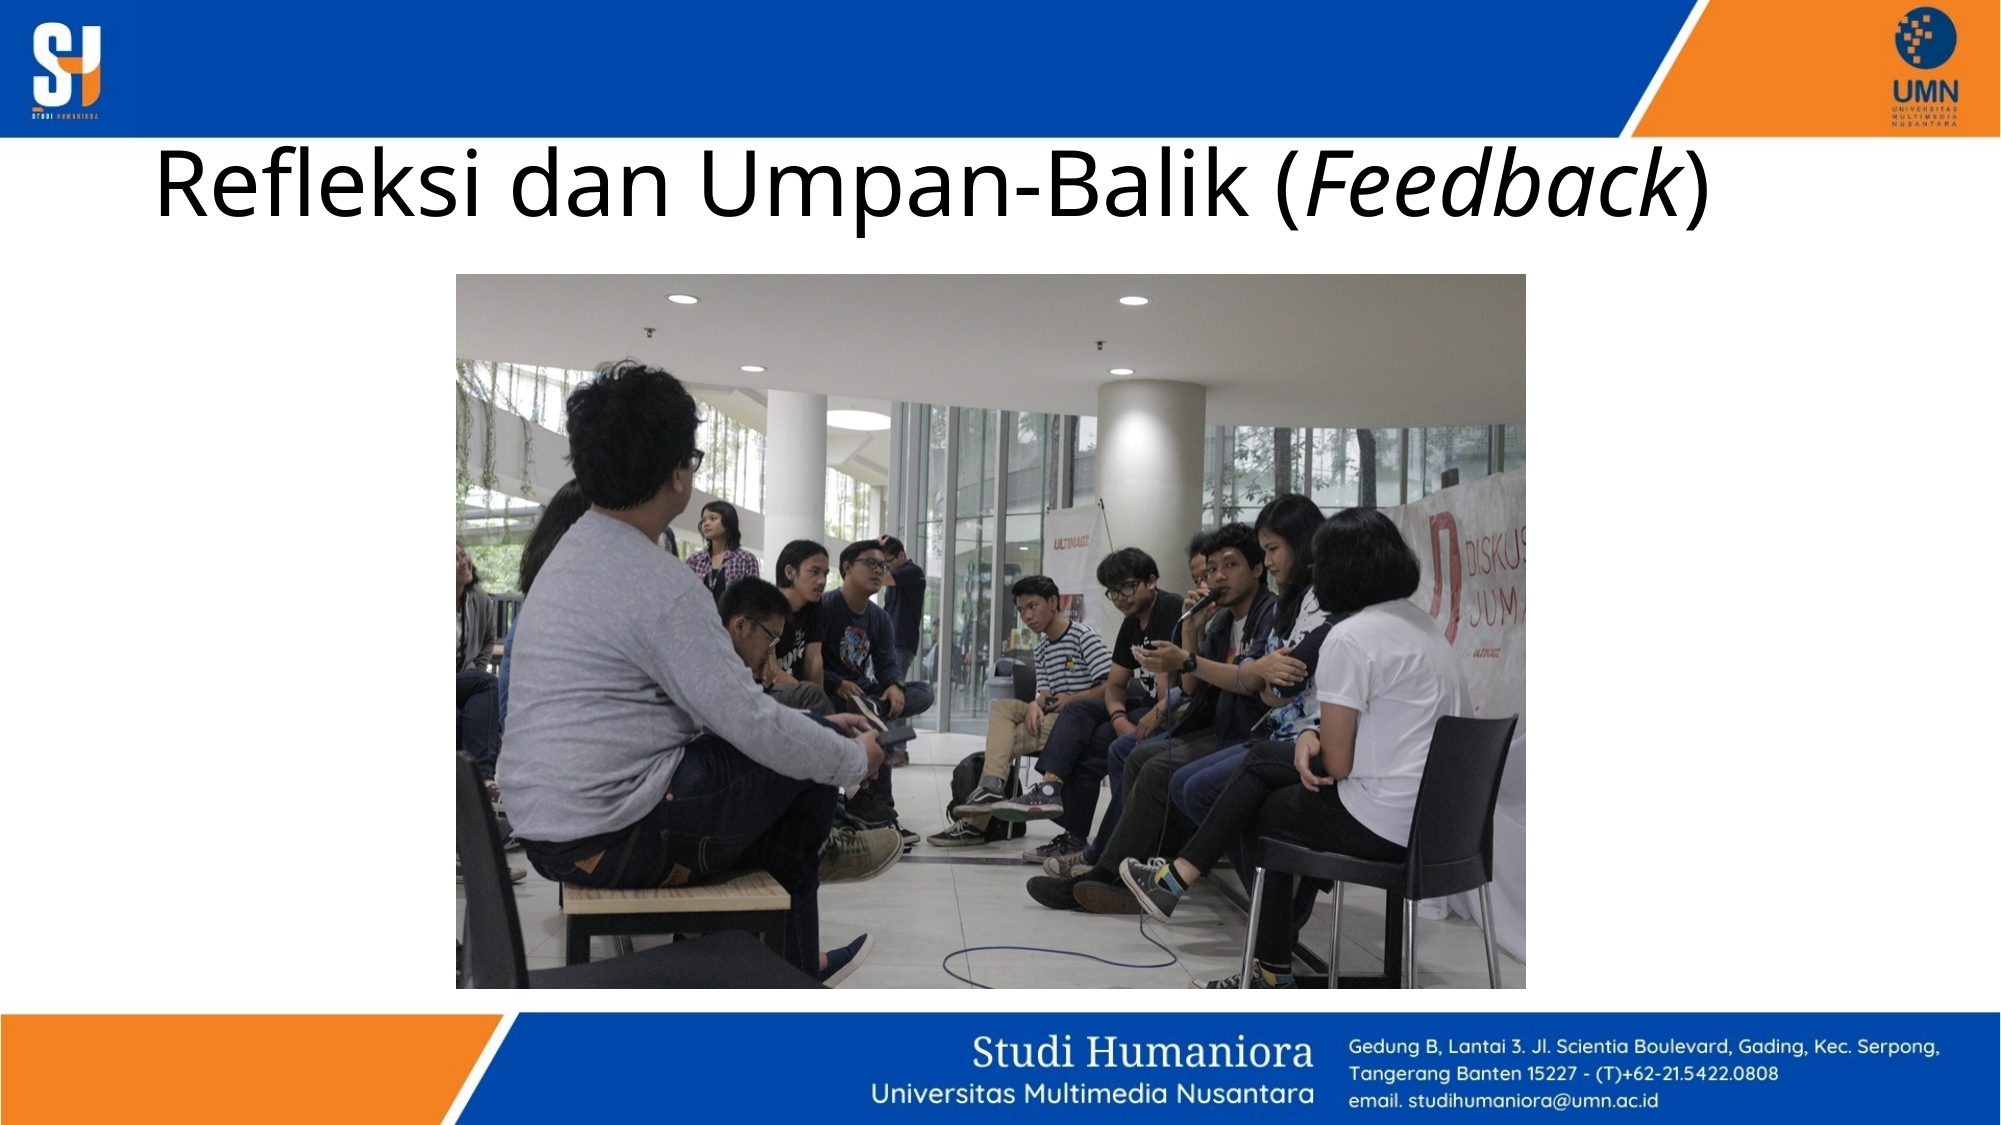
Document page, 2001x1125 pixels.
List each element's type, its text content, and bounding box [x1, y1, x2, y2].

picture [0, 0, 2001, 1125]
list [455, 274, 1526, 989]
title Refleksi dan Umpan-Balik (Feedback) [137, 78, 1863, 296]
